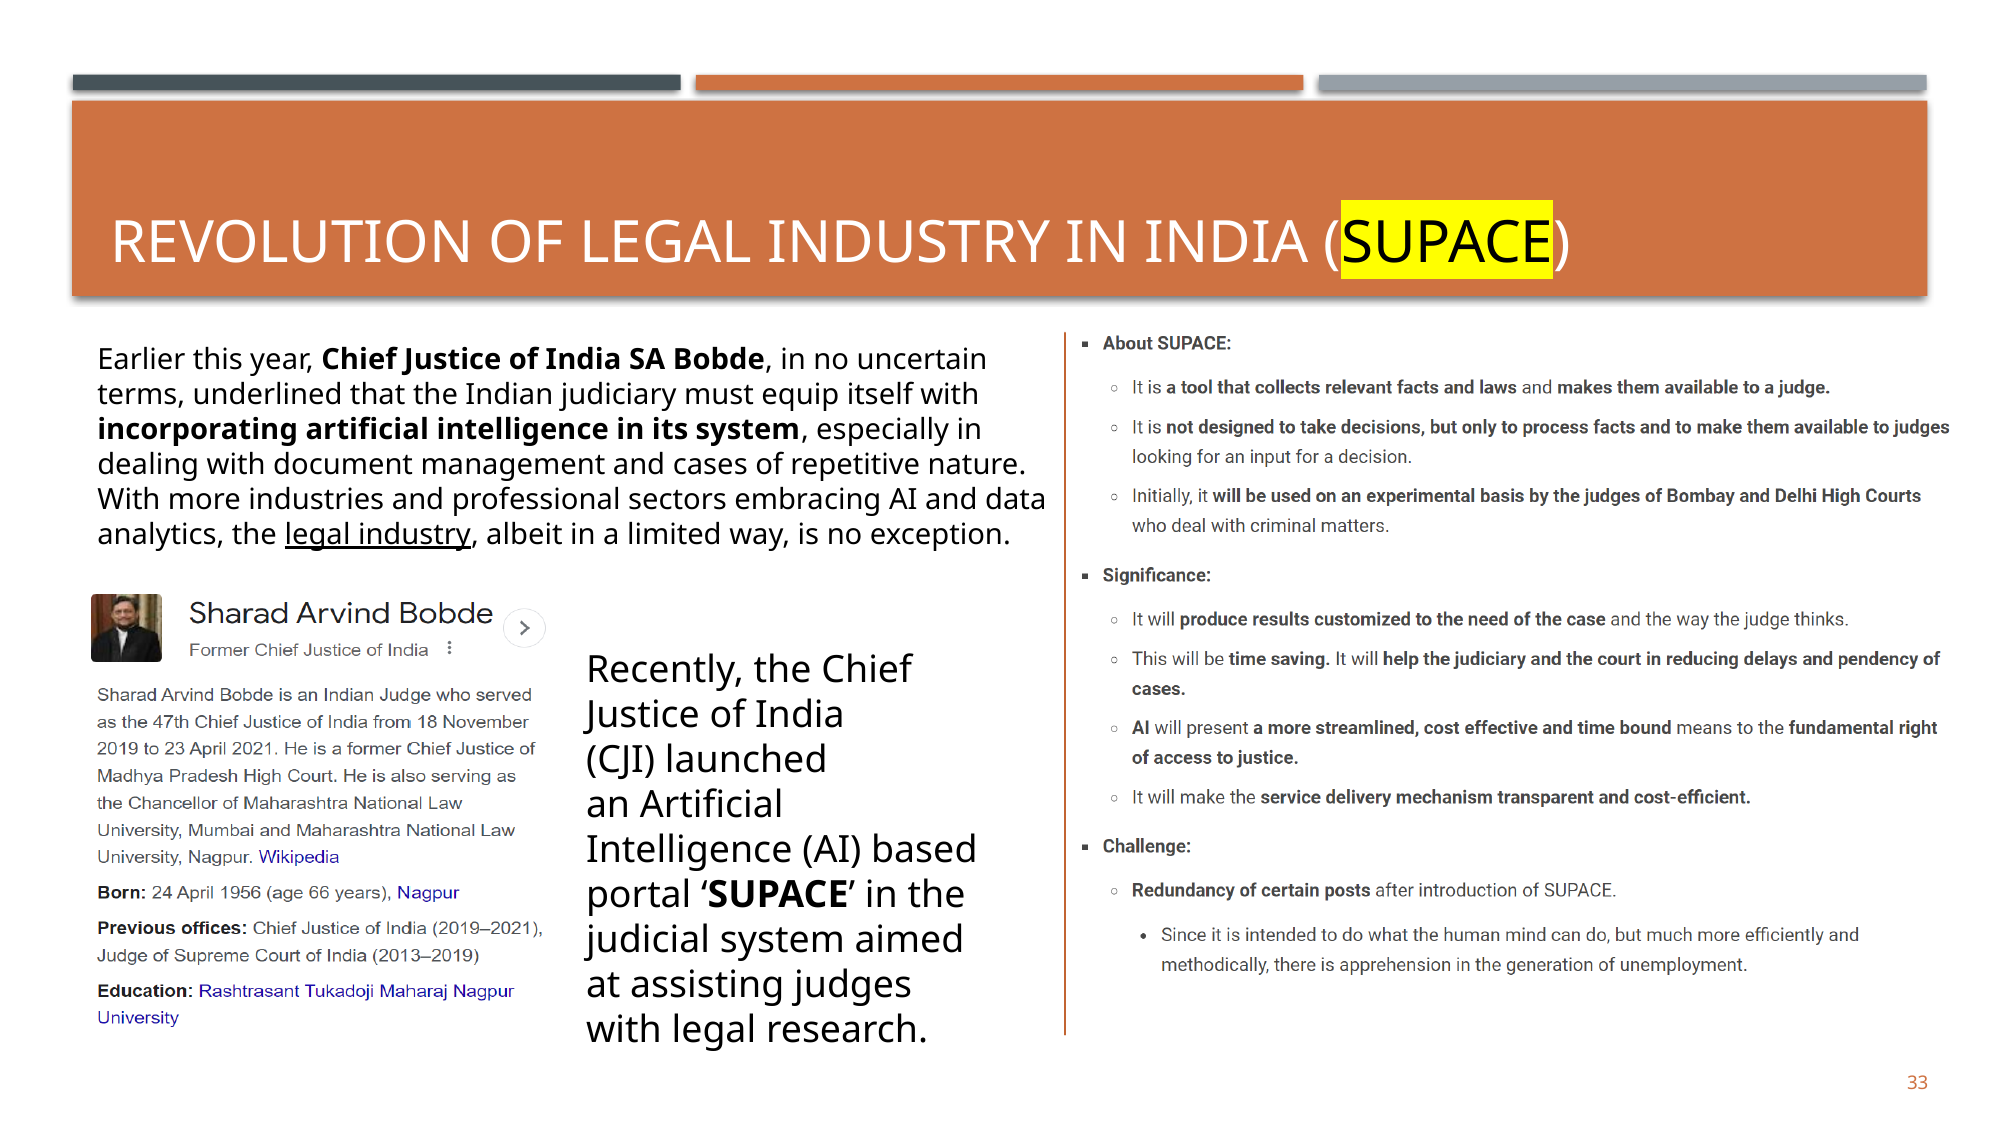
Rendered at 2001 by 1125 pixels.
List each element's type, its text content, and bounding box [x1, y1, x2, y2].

slide_number 33 [1770, 1053, 1944, 1114]
text_box Recently, the Chief Justice of India (CJI) launched an Artificial Intelligence (AI) based portal ‘SUPACE’ in the judicial system aimed at assisting judges with legal research. [571, 637, 1008, 1103]
picture [1077, 326, 1950, 980]
text_box Earlier this year, Chief Justice of India SA Bobde, in no uncertain terms, underlined that the Indian judiciary must equip itself with incorporating artificial intelligence in its system, especially in dealing with document management and cases of repetitive nature. With more industries and professional sectors embracing AI and data analytics, the legal industry, albeit in a limited way, is no exception. [82, 332, 1063, 563]
title Revolution of Legal Industry in India (SUPACE) [95, 115, 1905, 282]
picture [79, 584, 572, 1040]
